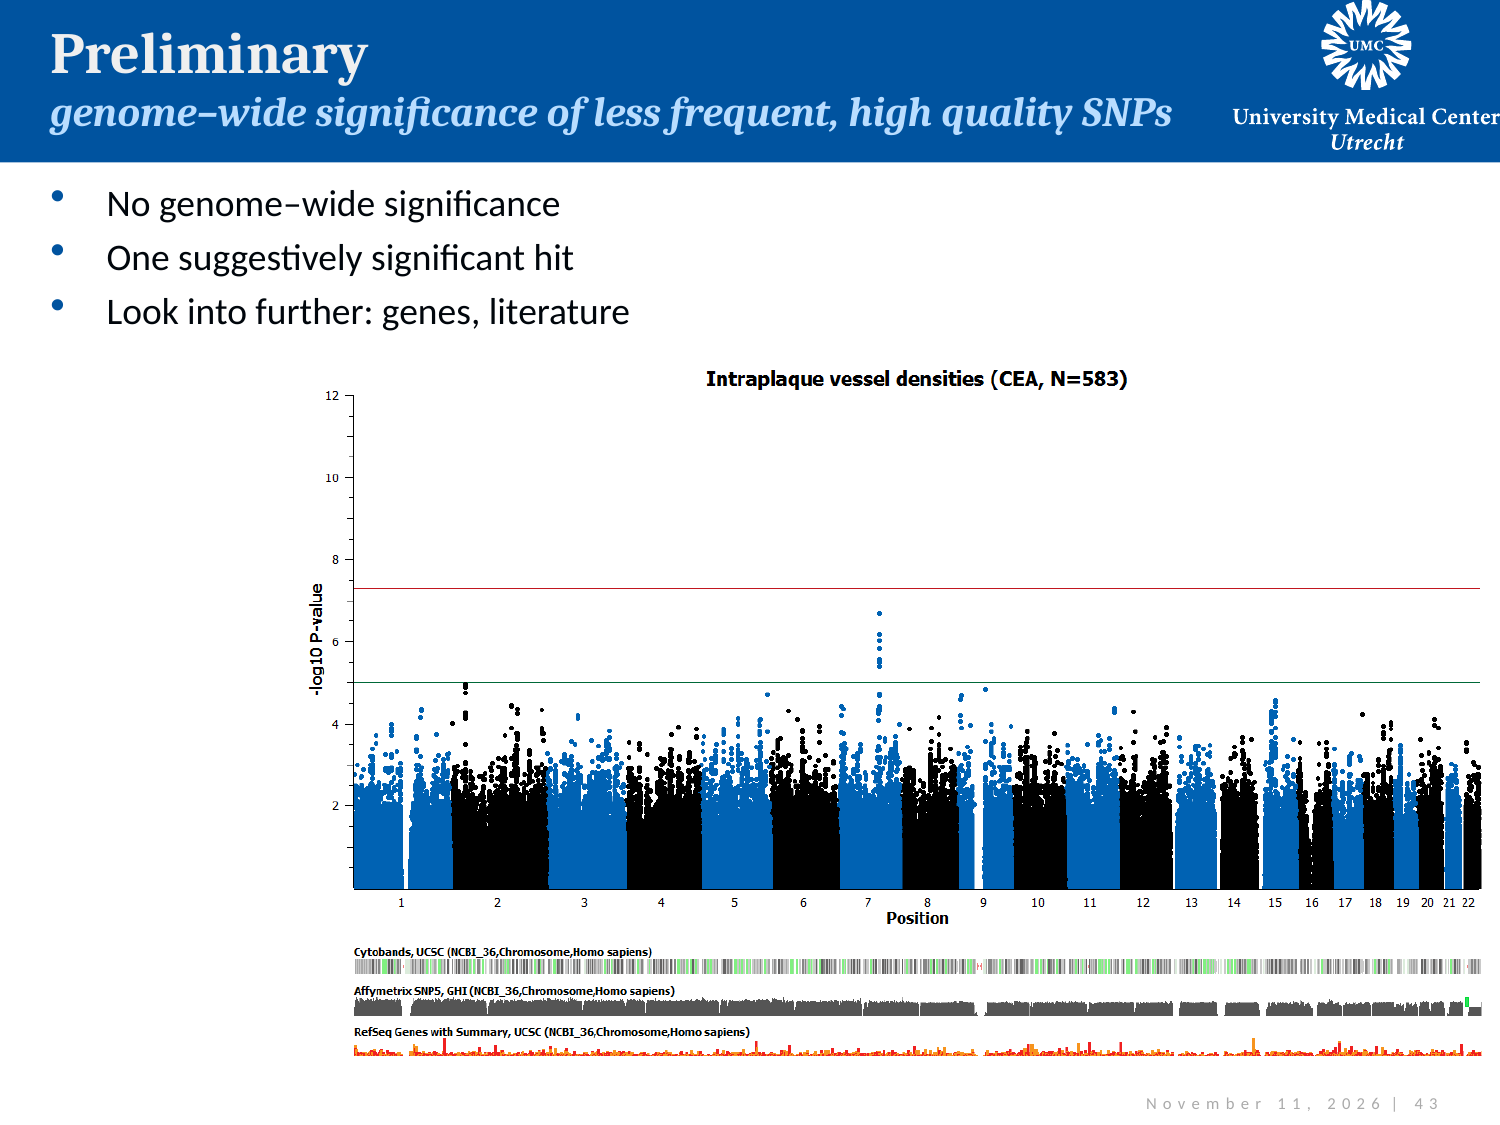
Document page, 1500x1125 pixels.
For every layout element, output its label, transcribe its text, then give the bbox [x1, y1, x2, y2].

title Preliminary genome–wide significance of less frequent, high quality SNPs [34, 0, 1238, 151]
picture [287, 347, 1500, 1076]
list No genome–wide significance One suggestively significant hit Look into further: genes, literature [35, 162, 1453, 1078]
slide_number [1068, 1087, 1453, 1118]
